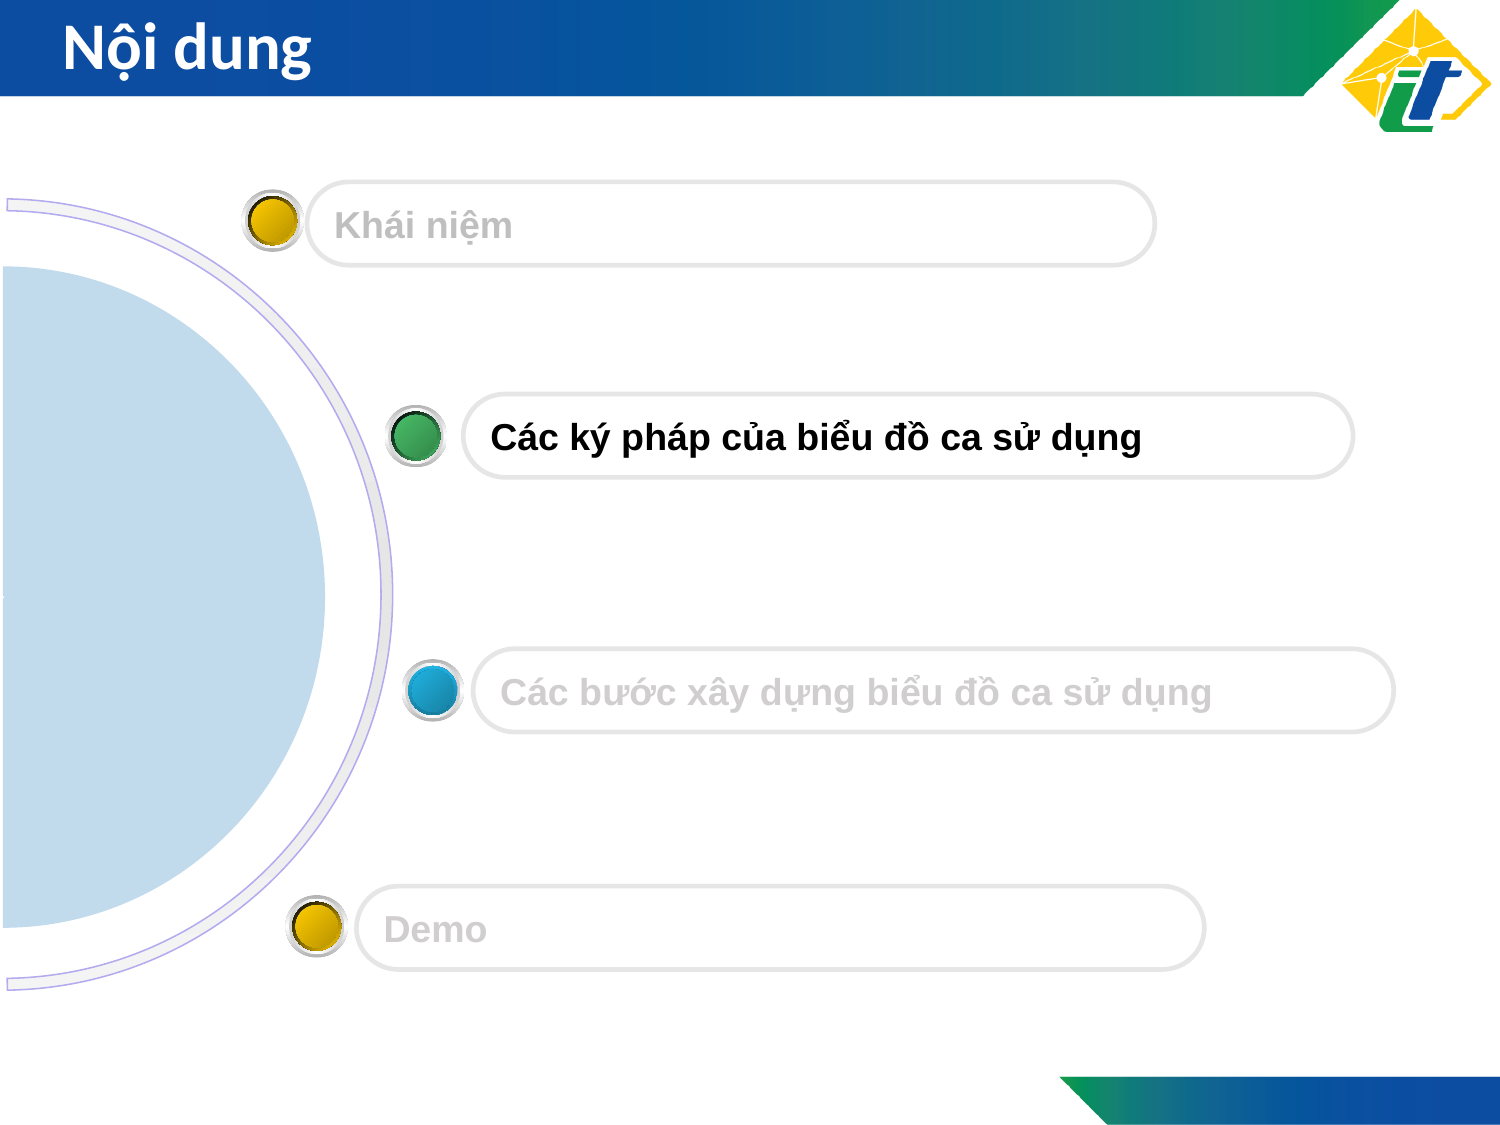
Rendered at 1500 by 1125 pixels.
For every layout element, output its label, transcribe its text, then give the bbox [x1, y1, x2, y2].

text_box Các bước xây dựng biểu đồ ca sử dụng [473, 648, 1394, 733]
text_box Demo [356, 886, 1205, 970]
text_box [285, 894, 349, 958]
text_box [241, 189, 305, 253]
text_box Khái niệm [310, 181, 1155, 266]
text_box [401, 658, 465, 722]
text_box Các ký pháp của biểu đồ ca sử dụng [463, 394, 1354, 478]
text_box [384, 404, 448, 468]
text_box [7, 198, 393, 991]
text_box [2, 266, 326, 928]
picture [0, 0, 1500, 1125]
title Nội dung [47, 0, 1304, 97]
